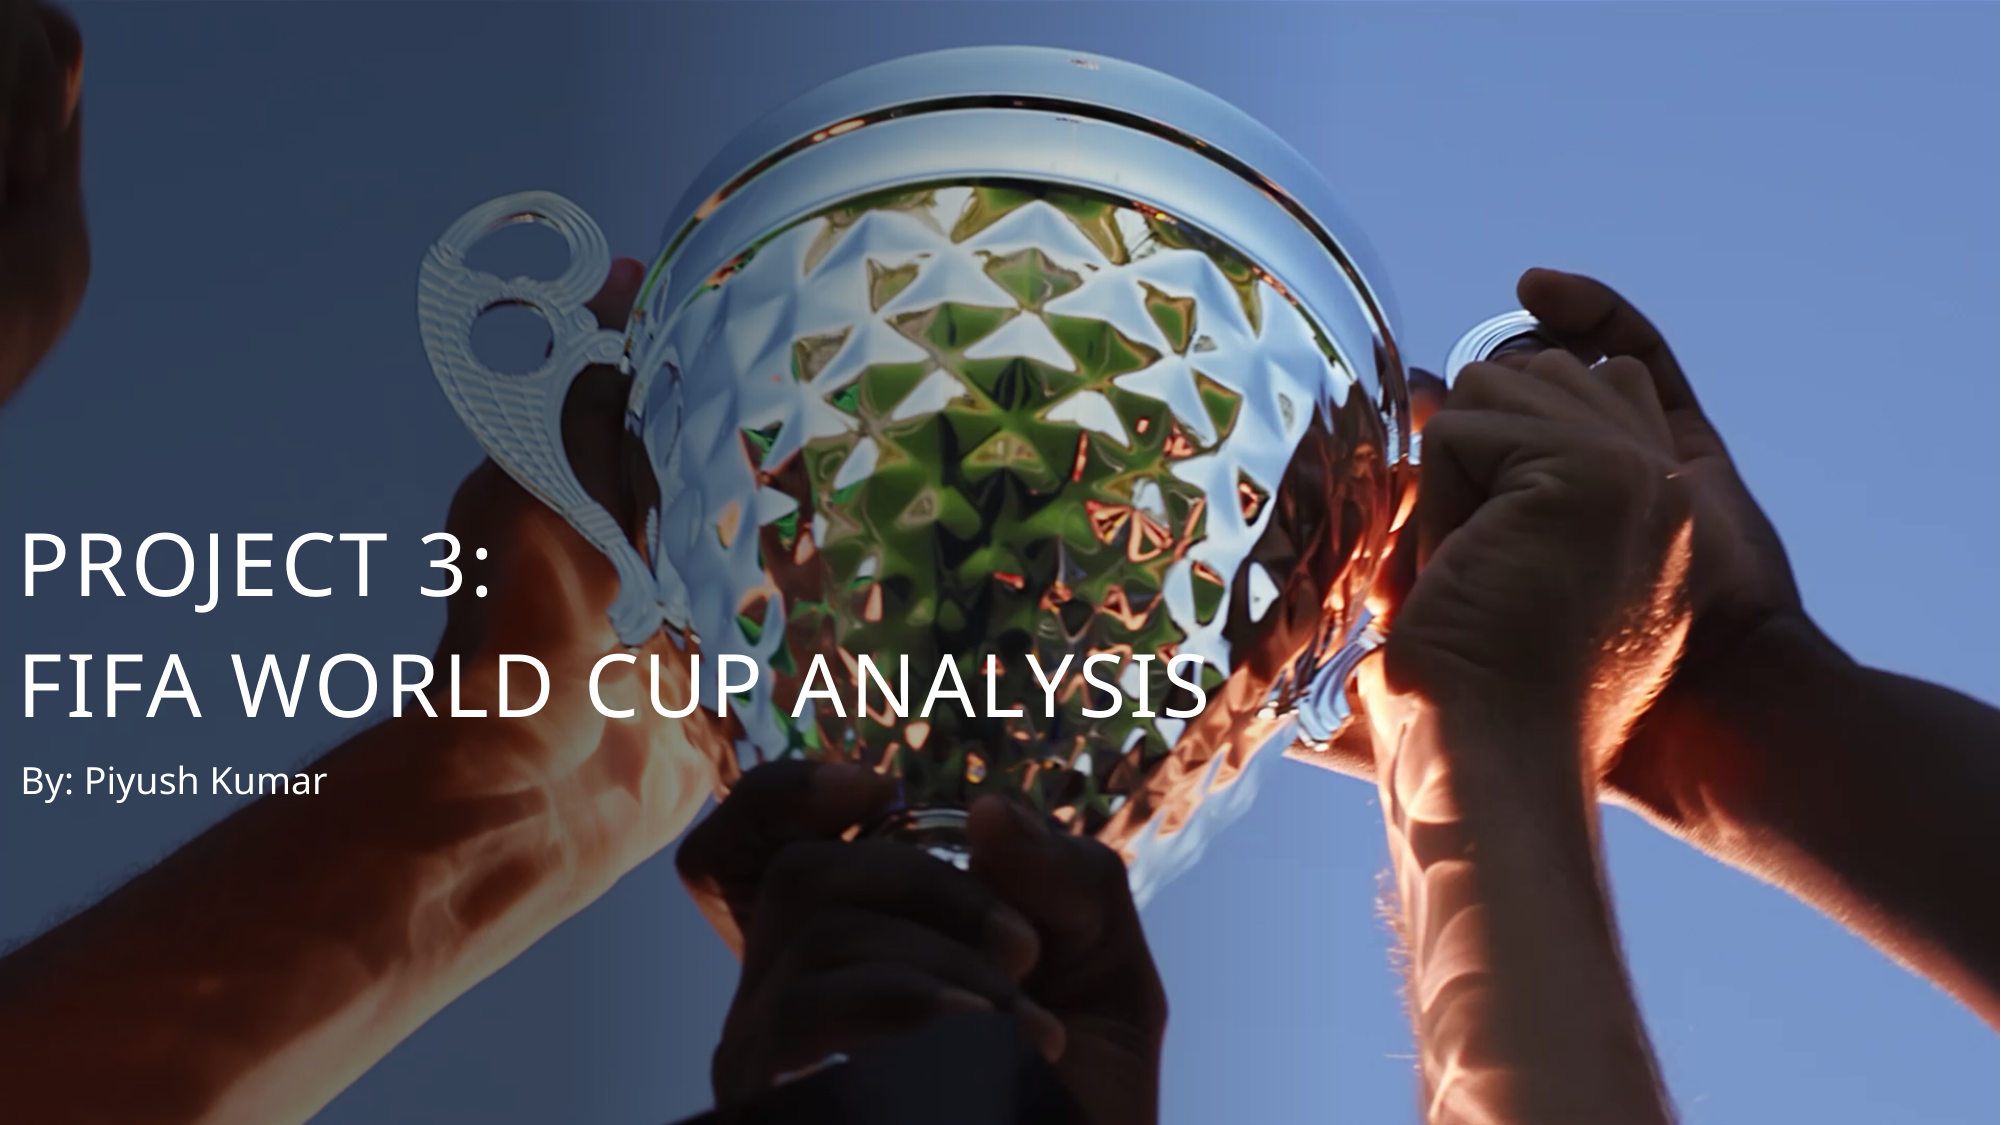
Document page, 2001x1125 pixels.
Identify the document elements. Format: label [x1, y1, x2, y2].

text_box [0, 0, 2000, 1125]
